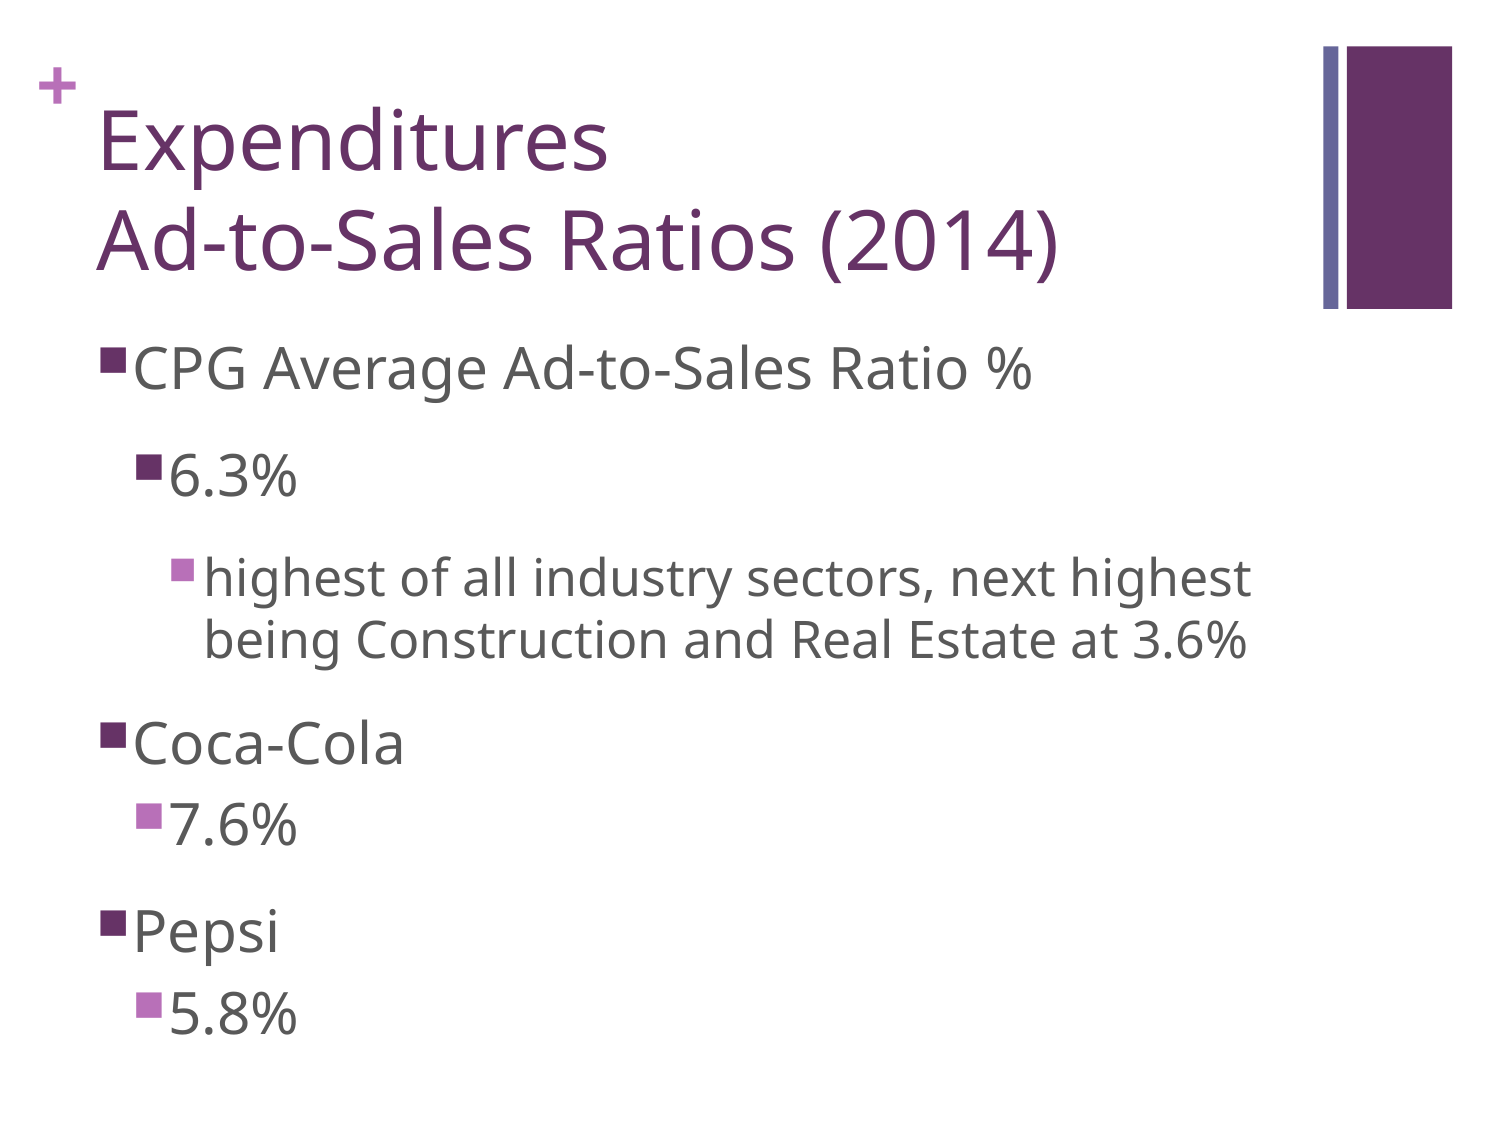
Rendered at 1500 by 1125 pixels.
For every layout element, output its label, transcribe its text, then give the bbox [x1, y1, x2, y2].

list CPG Average Ad-to-Sales Ratio % 6.3% highest of all industry sectors, next highest being Construction and Real Estate at 3.6% Coca-Cola 7.6% Pepsi 5.8% [81, 323, 1322, 1061]
title Expenditures Ad-to-Sales Ratios (2014) [81, 79, 1322, 323]
